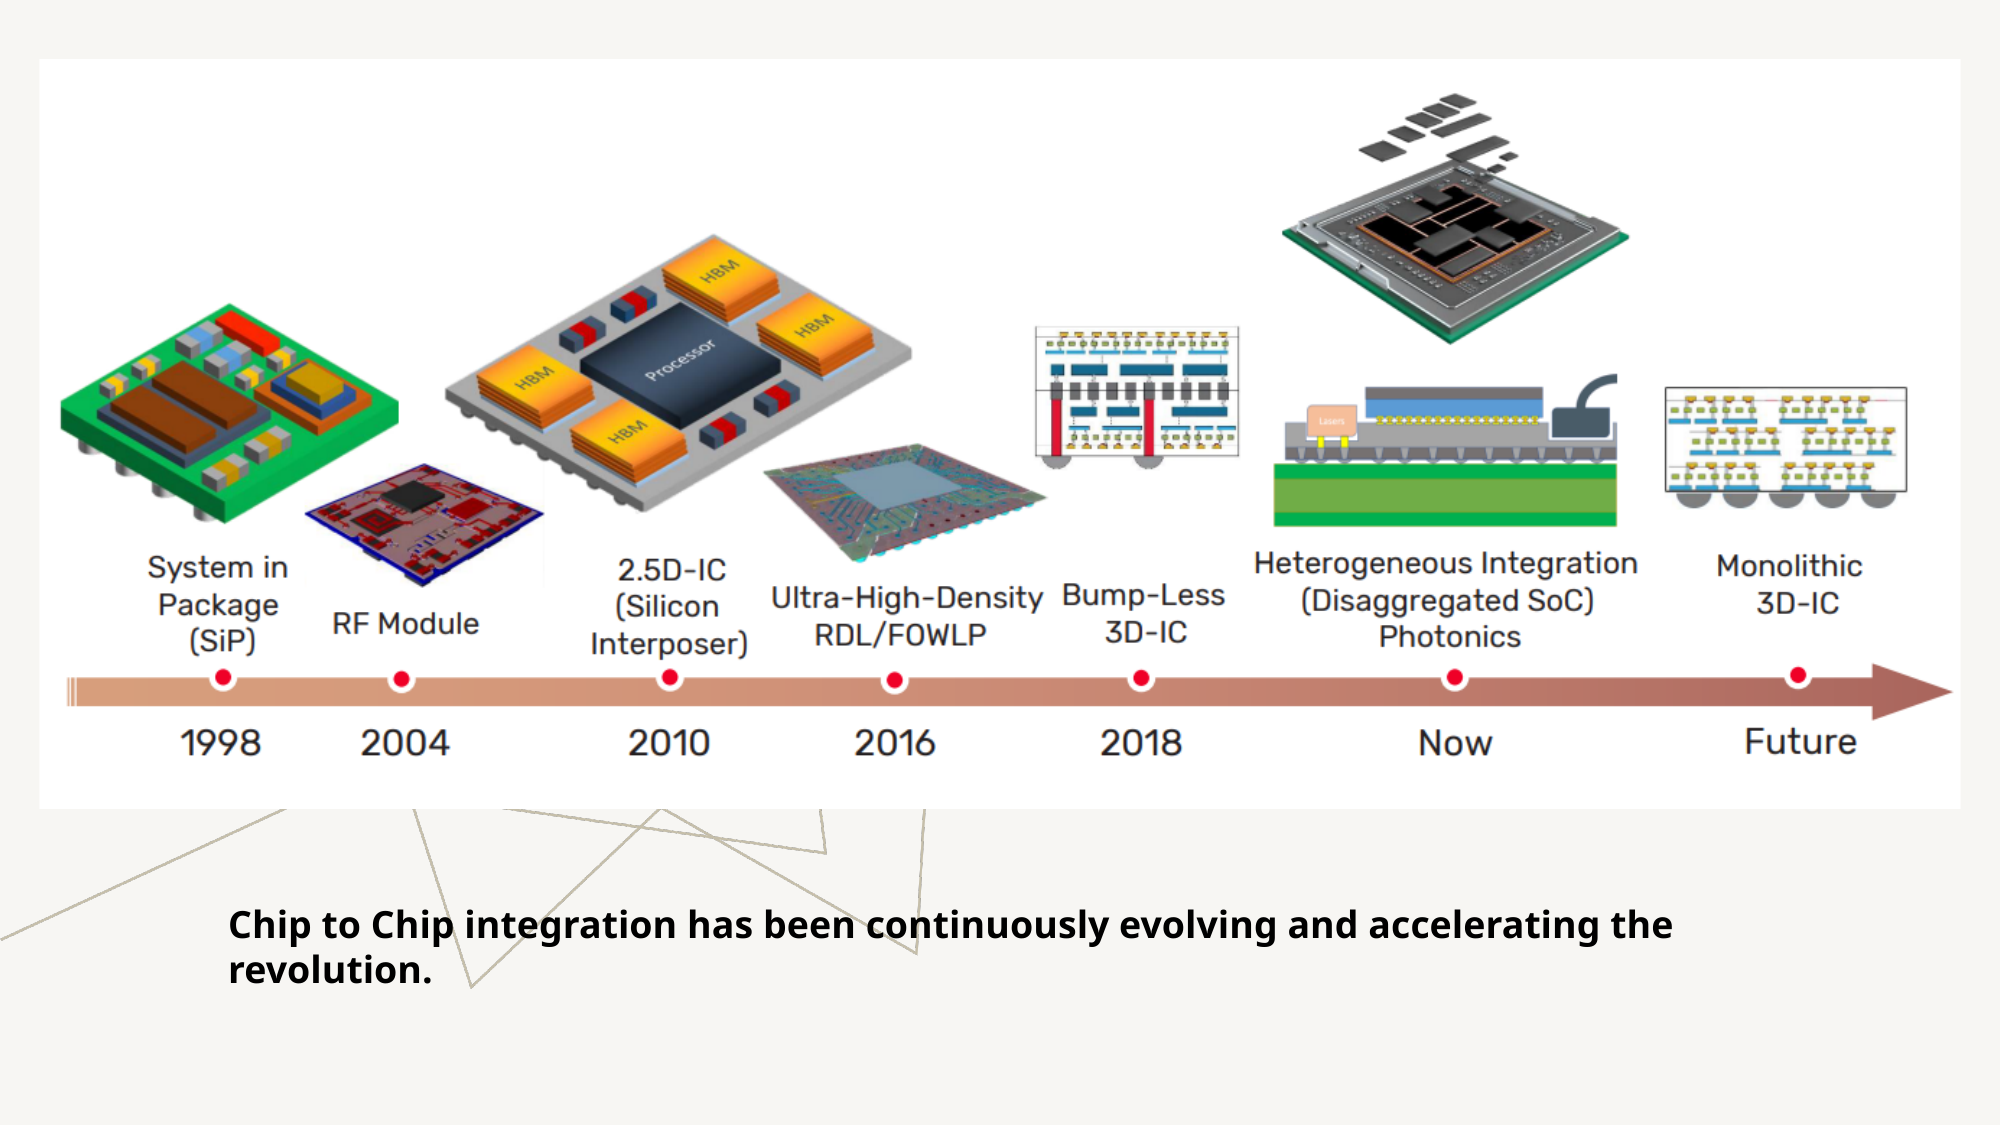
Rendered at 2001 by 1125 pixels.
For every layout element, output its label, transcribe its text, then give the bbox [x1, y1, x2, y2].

picture [0, 59, 1961, 989]
text_box Chip to Chip integration has been continuously evolving and accelerating the revolution. [213, 893, 1867, 999]
